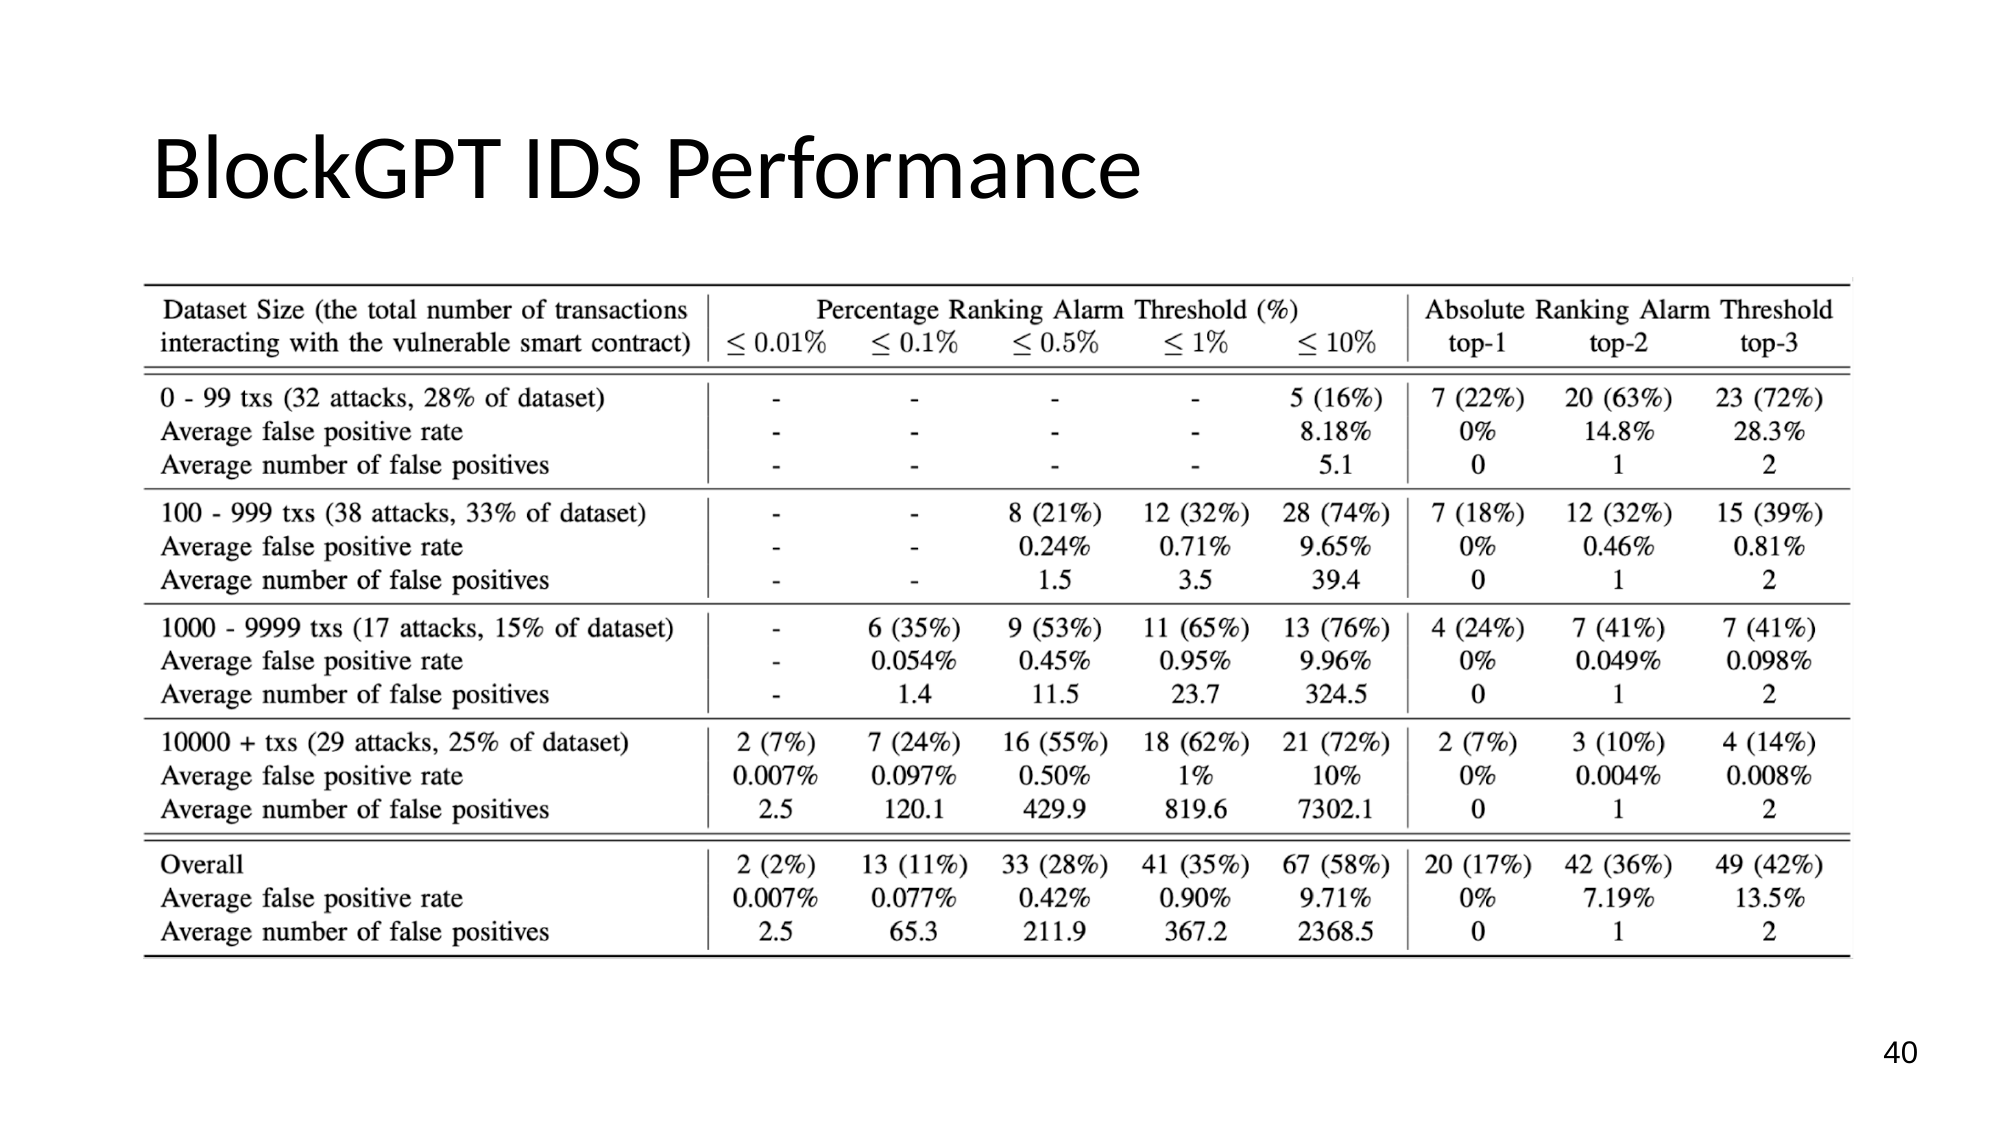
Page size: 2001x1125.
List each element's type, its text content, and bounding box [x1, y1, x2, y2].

slide_number ‹#› [1583, 1024, 1934, 1103]
title BlockGPT IDS Performance [137, 59, 1863, 278]
picture [143, 277, 1857, 960]
